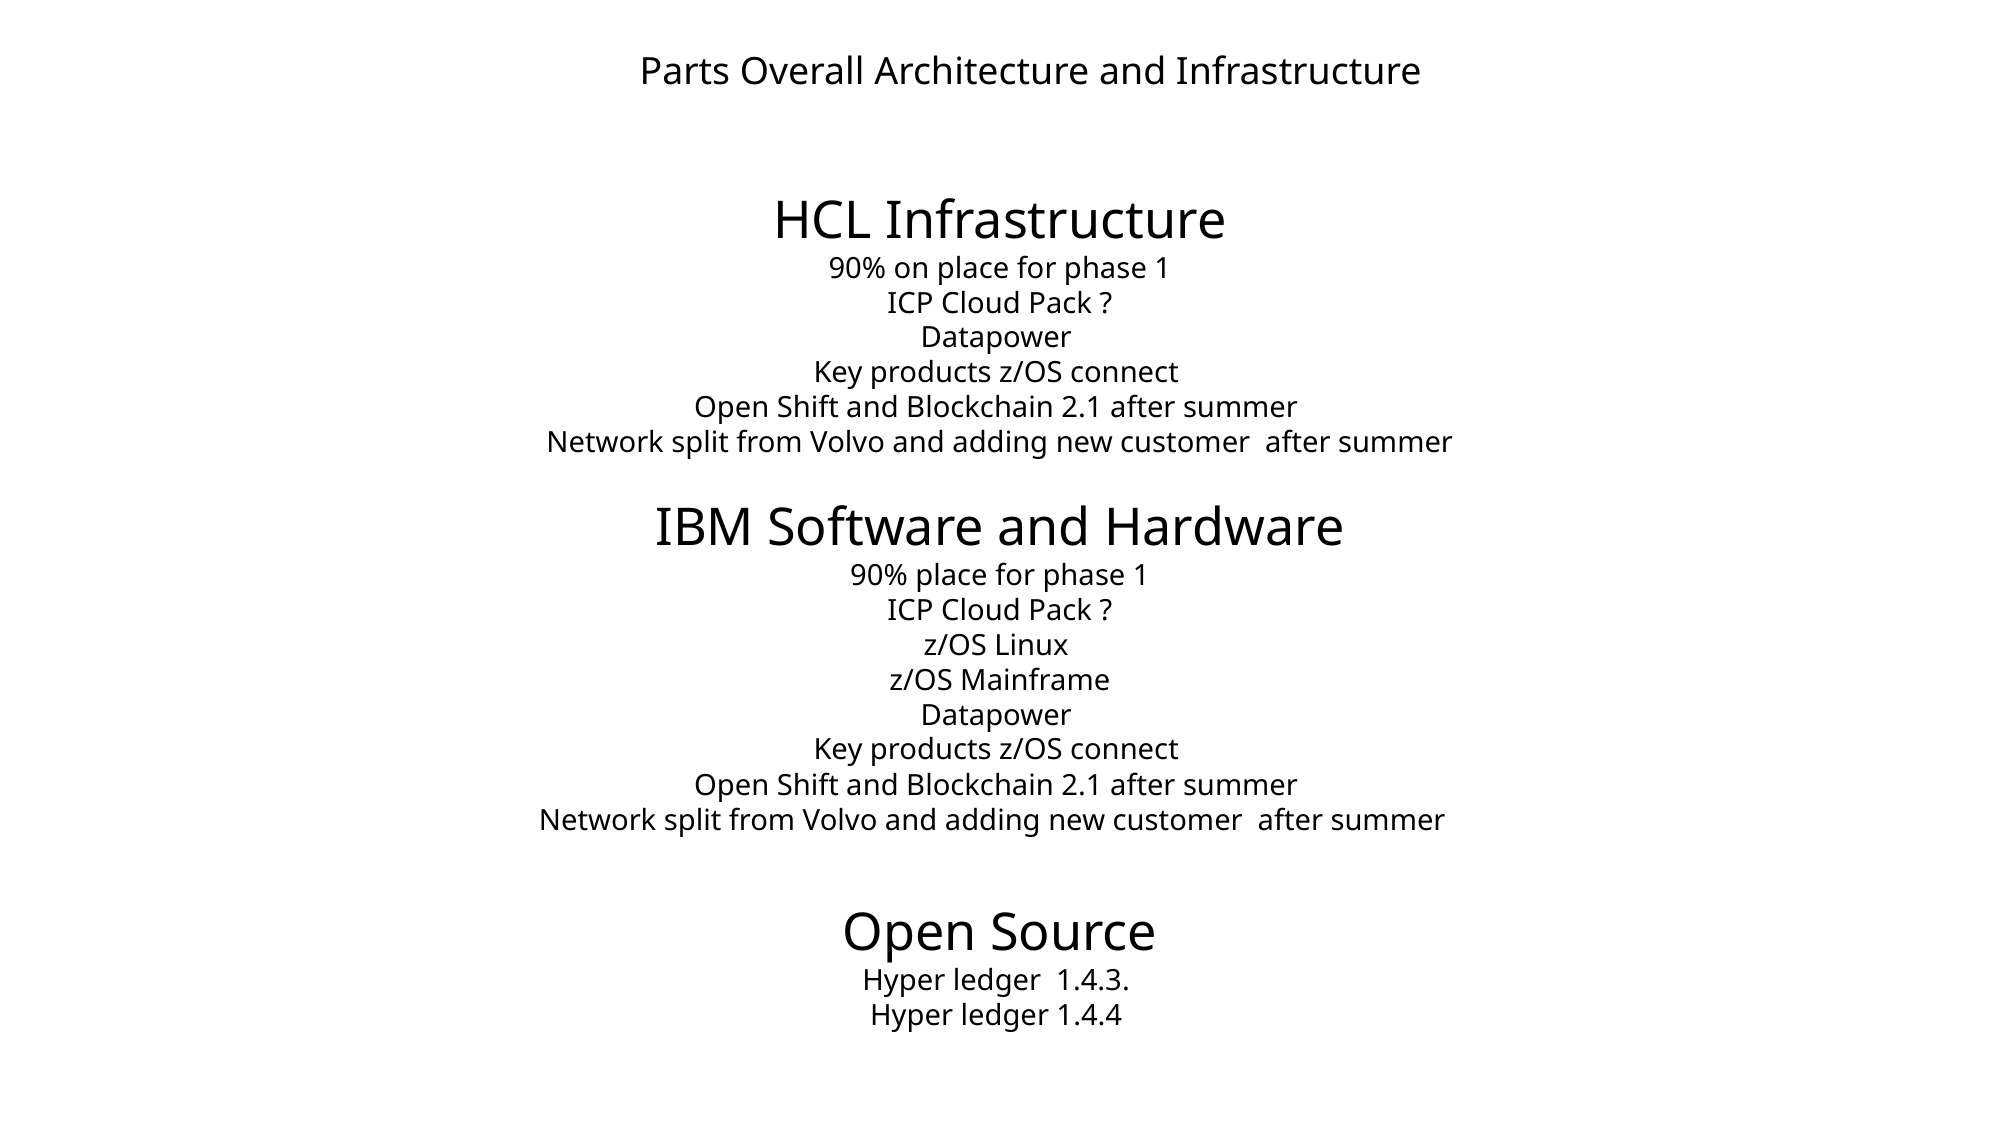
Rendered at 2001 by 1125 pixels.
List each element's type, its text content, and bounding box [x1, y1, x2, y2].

text_box HCL Infrastructure 90% on place for phase 1 ICP Cloud Pack ? Datapower Key products z/OS connect Open Shift and Blockchain 2.1 after summer Network split from Volvo and adding new customer after summer IBM Software and Hardware 90% place for phase 1 ICP Cloud Pack ? z/OS Linux z/OS Mainframe Datapower Key products z/OS connect Open Shift and Blockchain 2.1 after summer Network split from Volvo and adding new customer after summer Open Source Hyper ledger 1.4.3. Hyper ledger 1.4.4 [533, 118, 1467, 1037]
text_box Parts Overall Architecture and Infrastructure [624, 45, 1518, 158]
